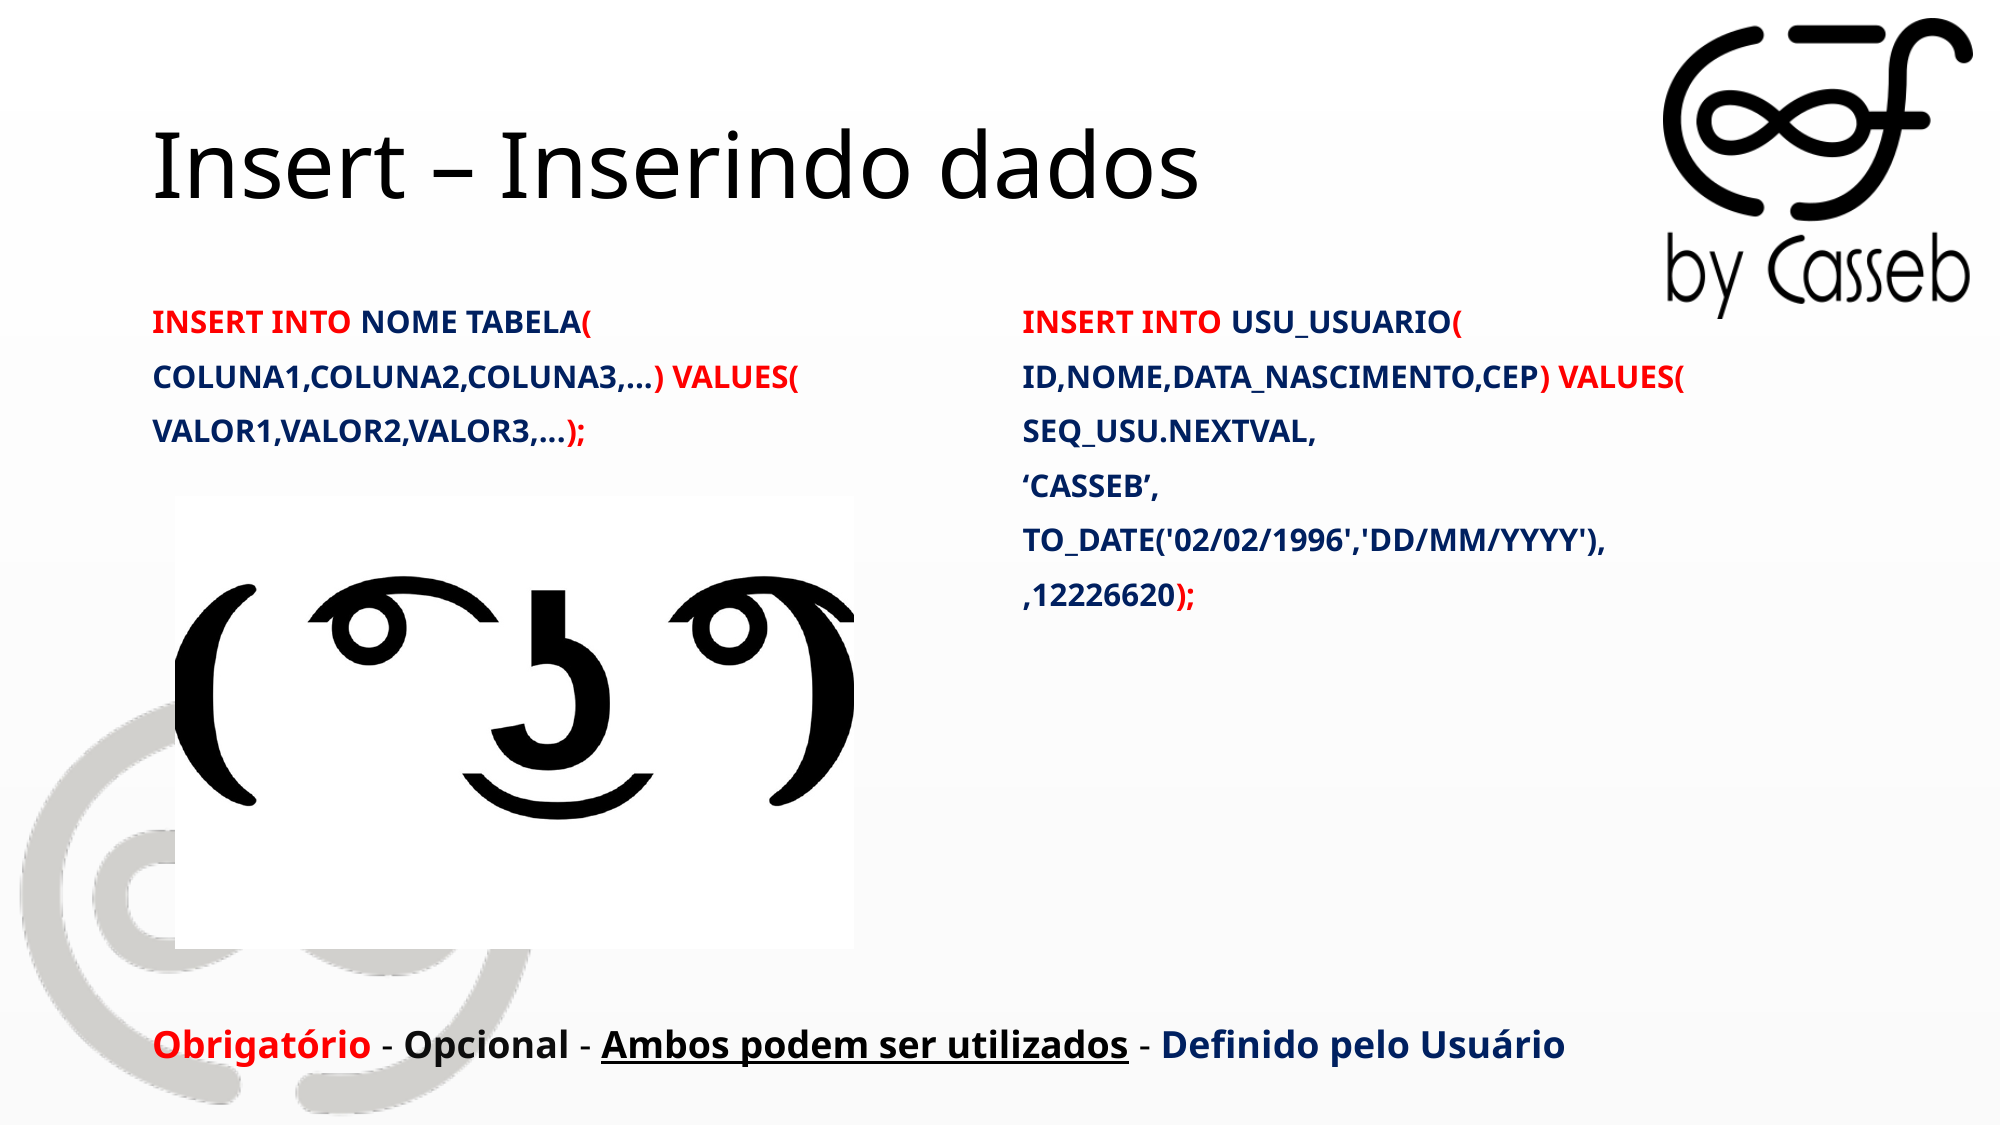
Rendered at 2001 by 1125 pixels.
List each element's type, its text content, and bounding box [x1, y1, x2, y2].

text_box Obrigatório - Opcional - Ambos podem ser utilizados - Definido pelo Usuário [137, 1013, 1863, 1073]
list INSERT INTO NOME TABELA( COLUNA1,COLUNA2,COLUNA3,...) VALUES( VALOR1,VALOR2,VALOR3,...); [137, 299, 987, 1013]
list INSERT INTO USU_USUARIO( ID,NOME,DATA_NASCIMENTO,CEP) VALUES( SEQ_USU.NEXTVAL, ‘CASSEB’, TO_DATE('02/02/1996','DD/MM/YYYY'), ,12226620); [1007, 299, 1863, 1013]
picture [175, 496, 854, 949]
title Insert – Inserindo dados [137, 59, 1863, 278]
picture [1663, 18, 1973, 319]
picture [0, 539, 715, 1125]
